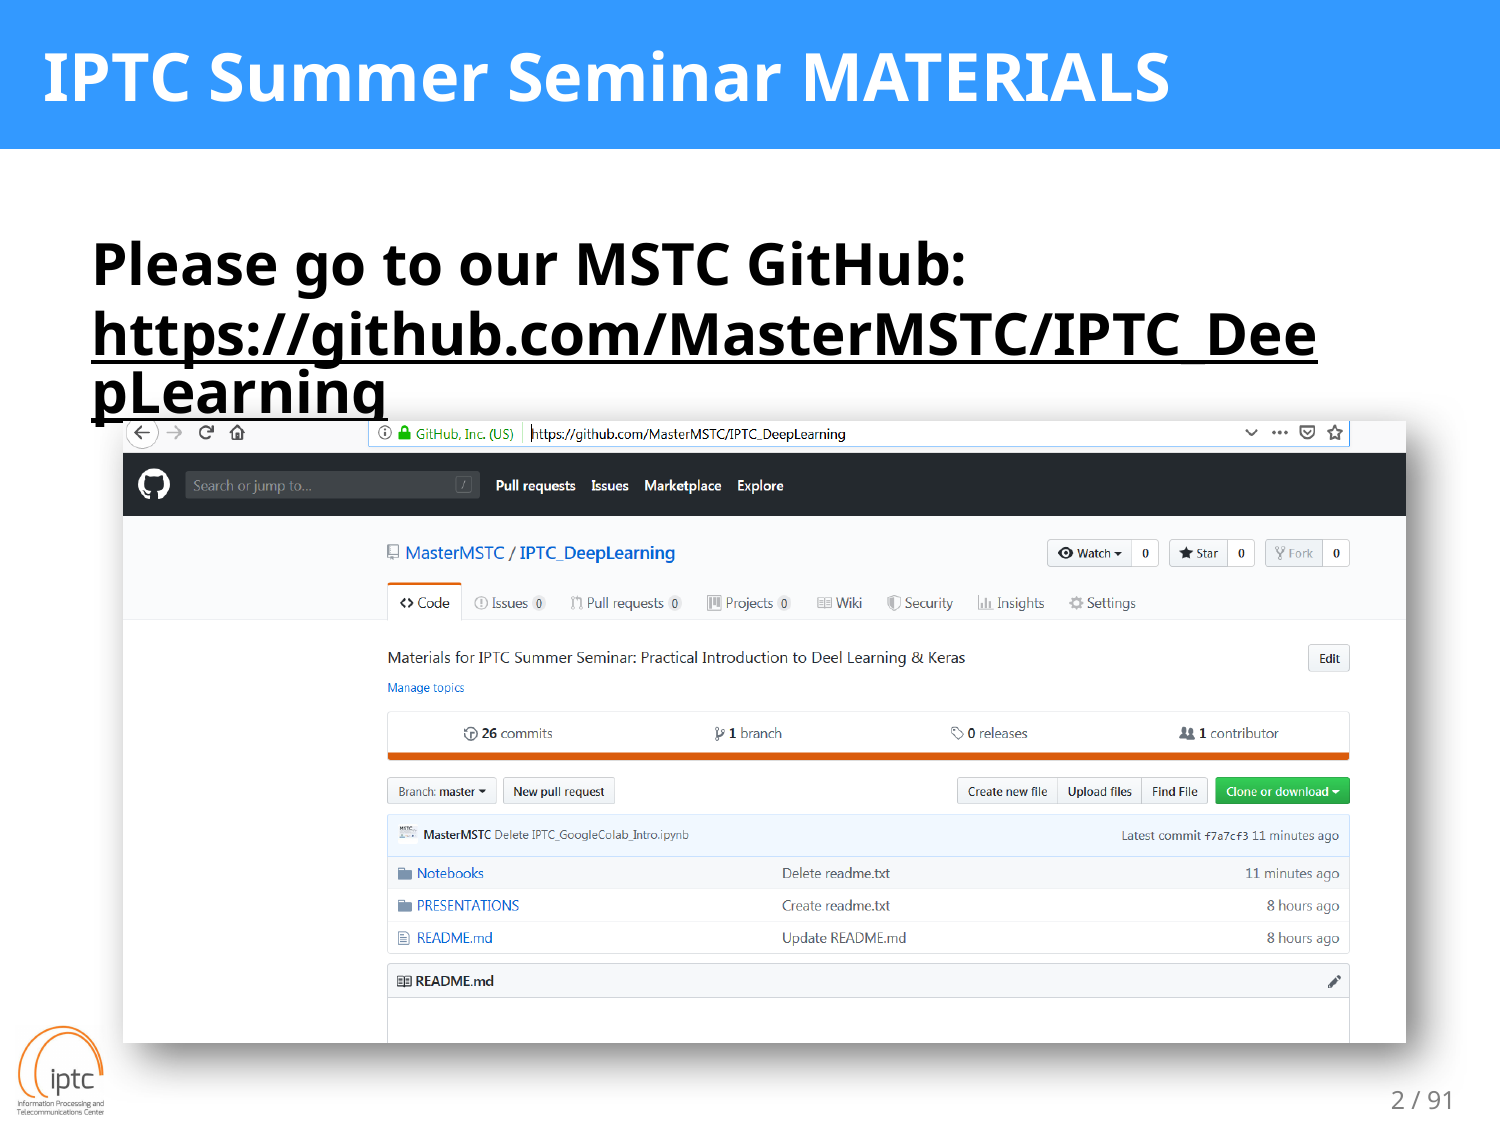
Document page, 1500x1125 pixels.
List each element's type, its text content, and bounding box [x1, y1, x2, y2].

title IPTC Summer Seminar MATERIALS [0, 0, 1500, 151]
picture [15, 1025, 104, 1115]
picture [123, 421, 1406, 1043]
text_box Please go to our MSTC GitHub: https://github.com/MasterMSTC/IPTC_DeepLearning [76, 219, 1365, 499]
